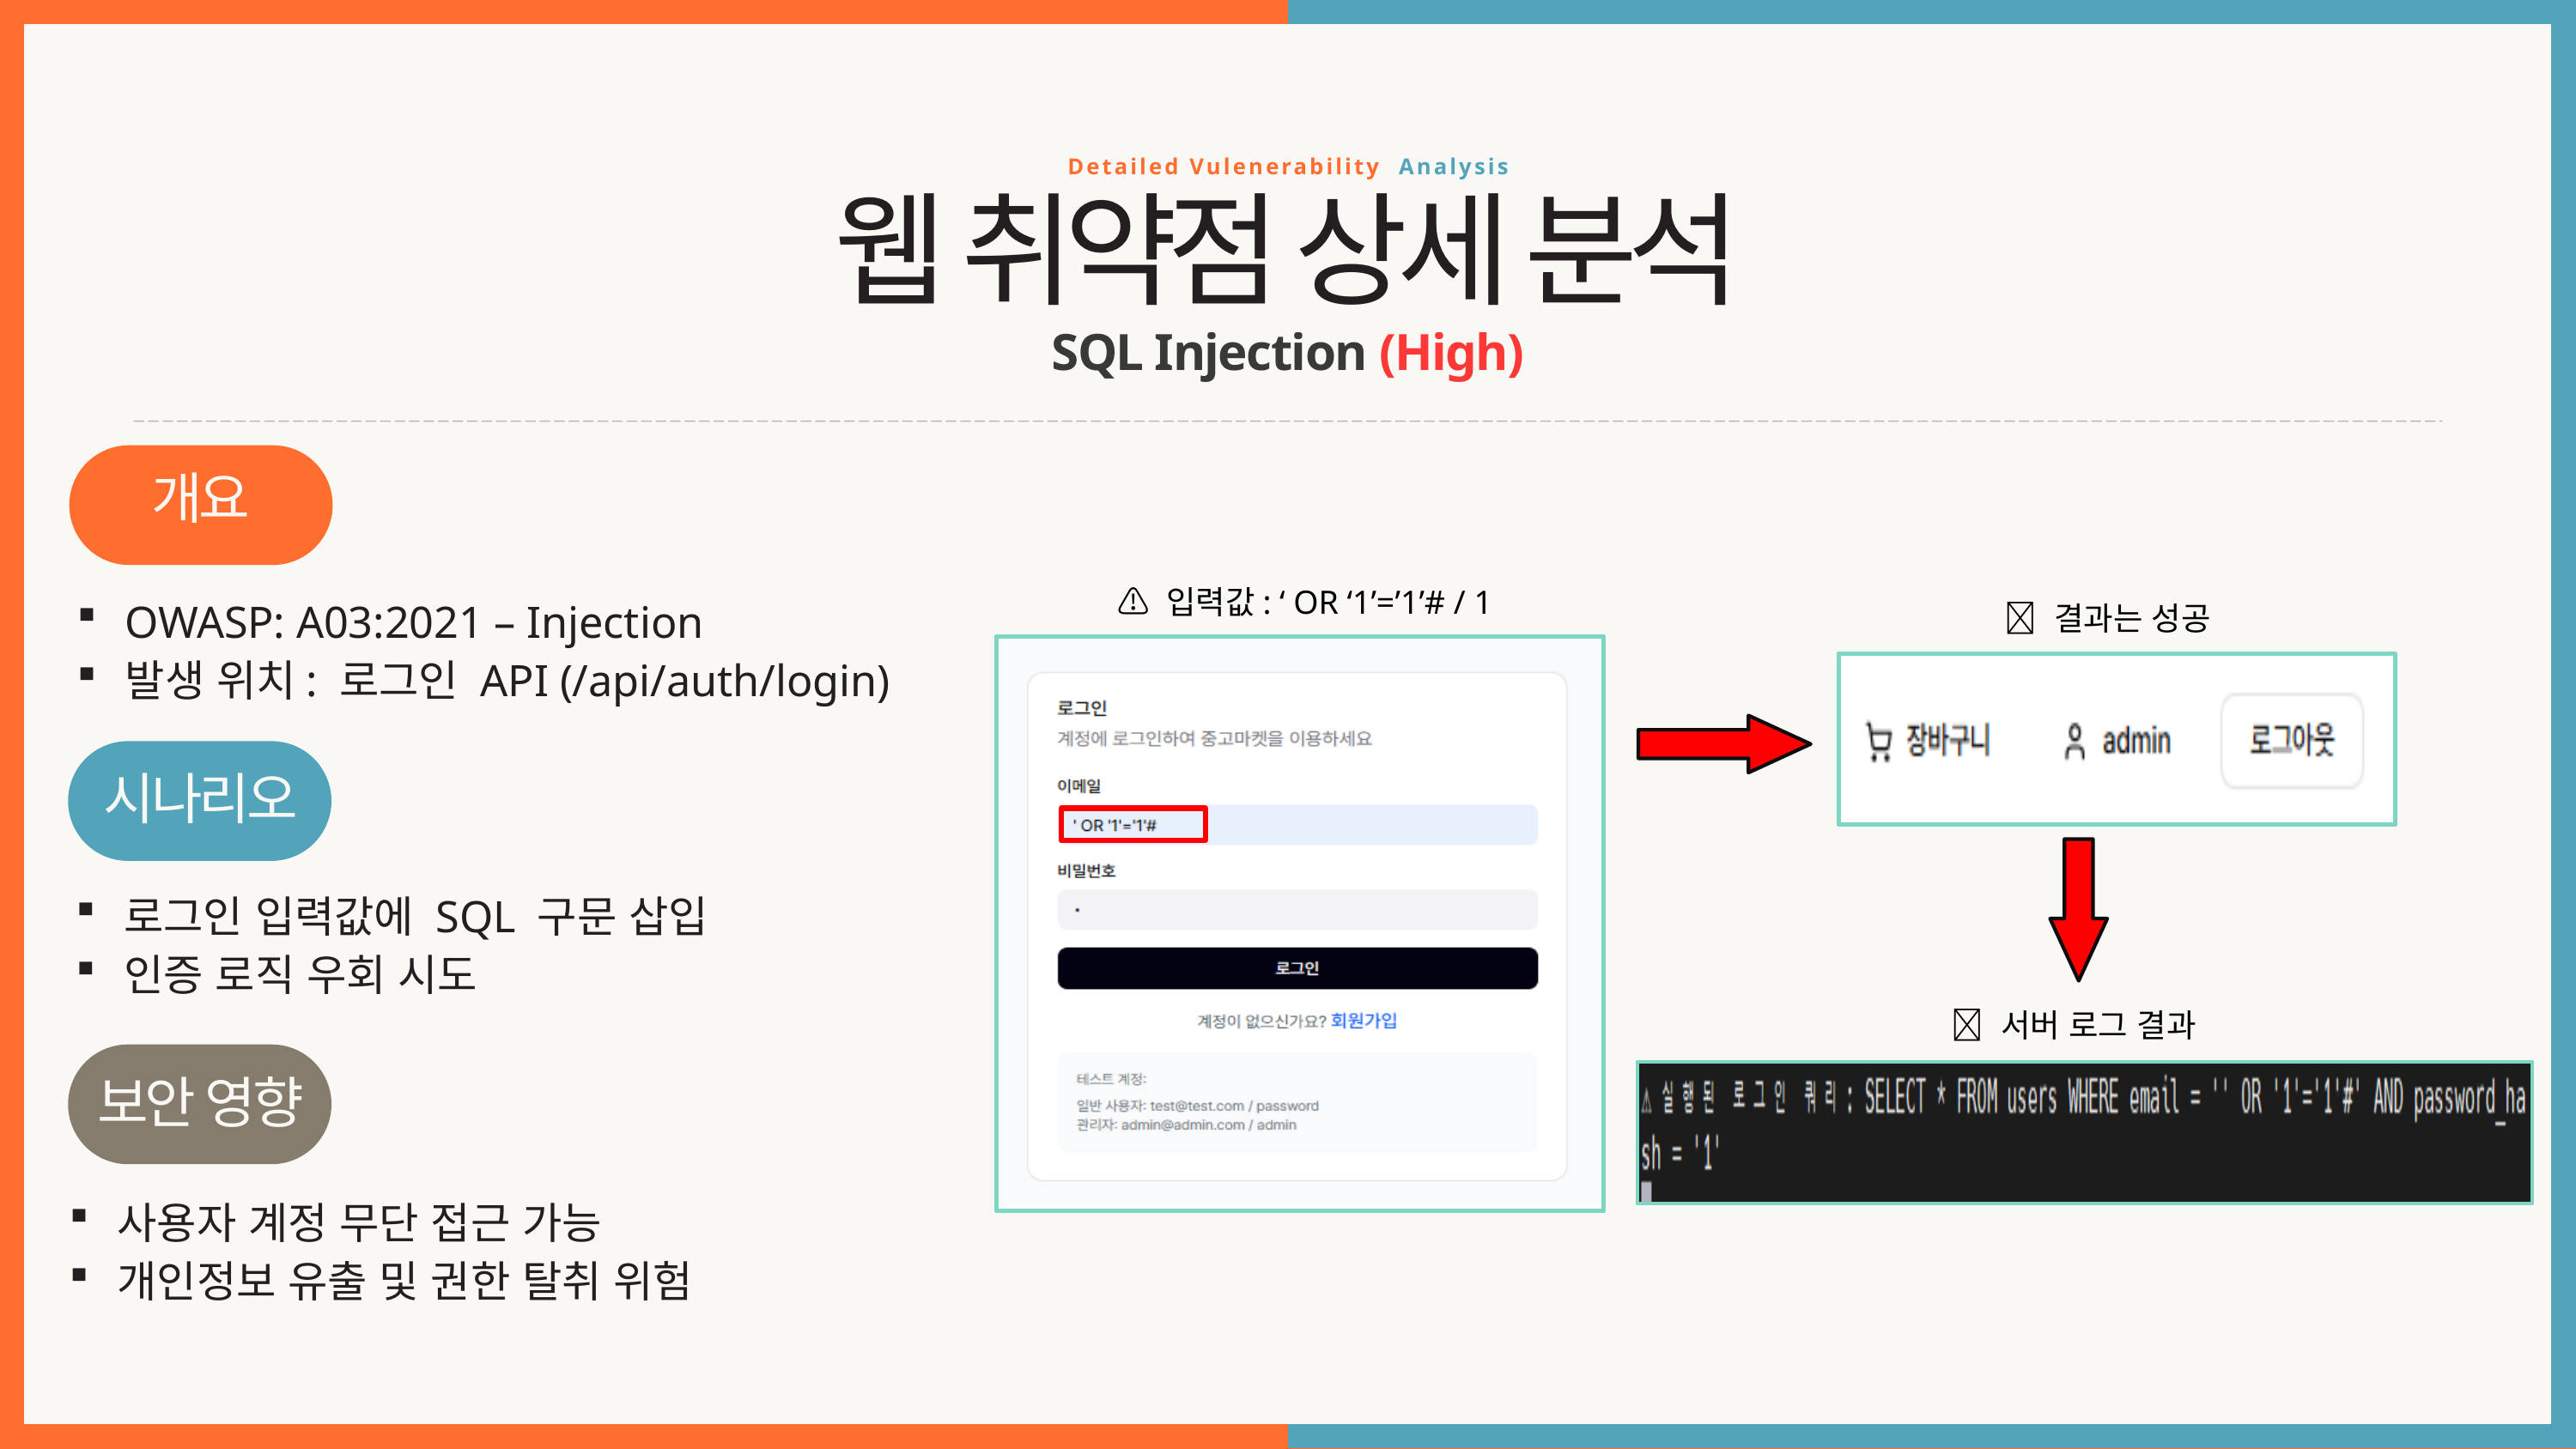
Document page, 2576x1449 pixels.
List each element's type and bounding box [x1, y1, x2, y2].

text_box [24, 24, 2552, 1425]
text_box [1287, 0, 2576, 1449]
text_box [998, 575, 2530, 1210]
text_box [67, 445, 924, 1304]
